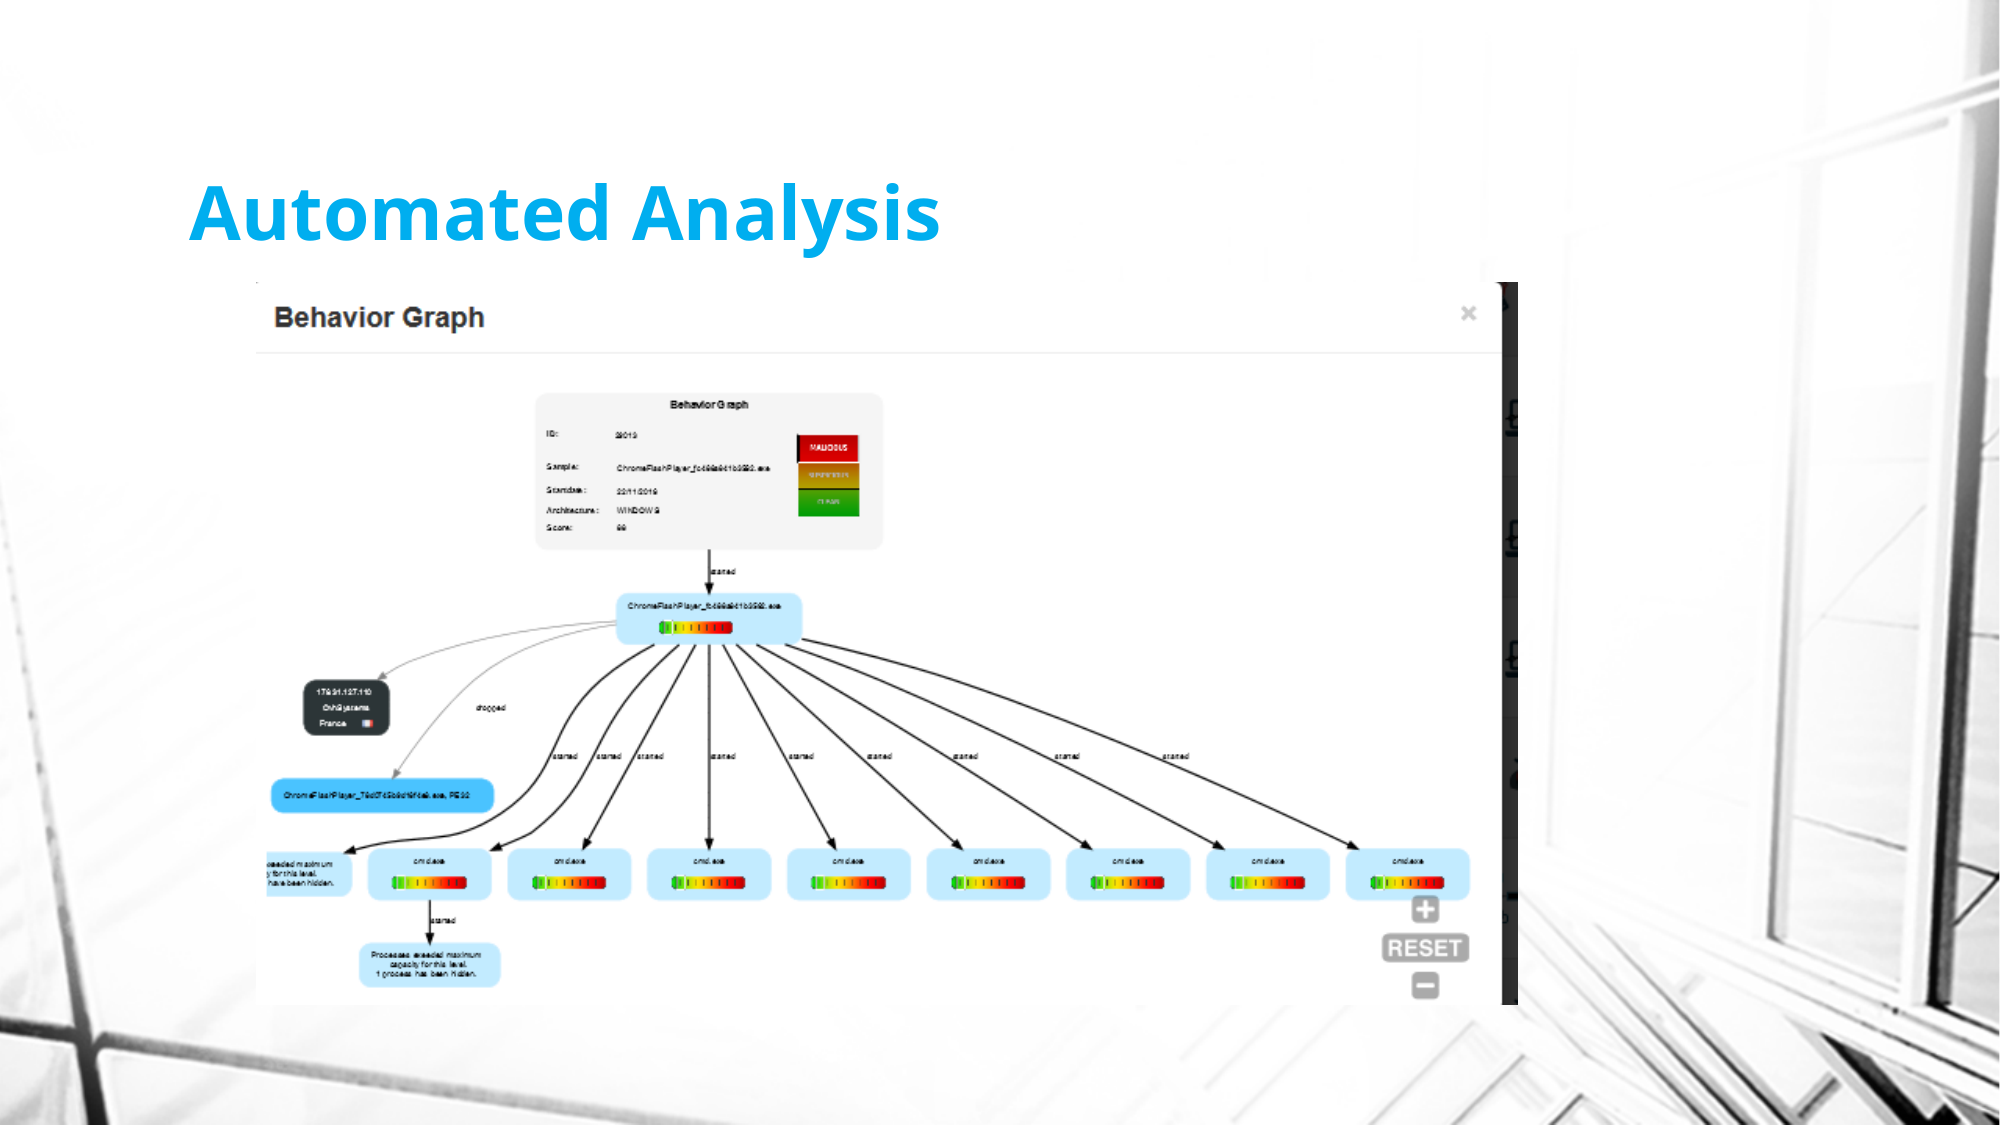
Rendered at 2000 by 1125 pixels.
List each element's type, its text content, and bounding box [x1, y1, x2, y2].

title Automated Analysis [174, 87, 1600, 263]
picture [0, 0, 2000, 1125]
